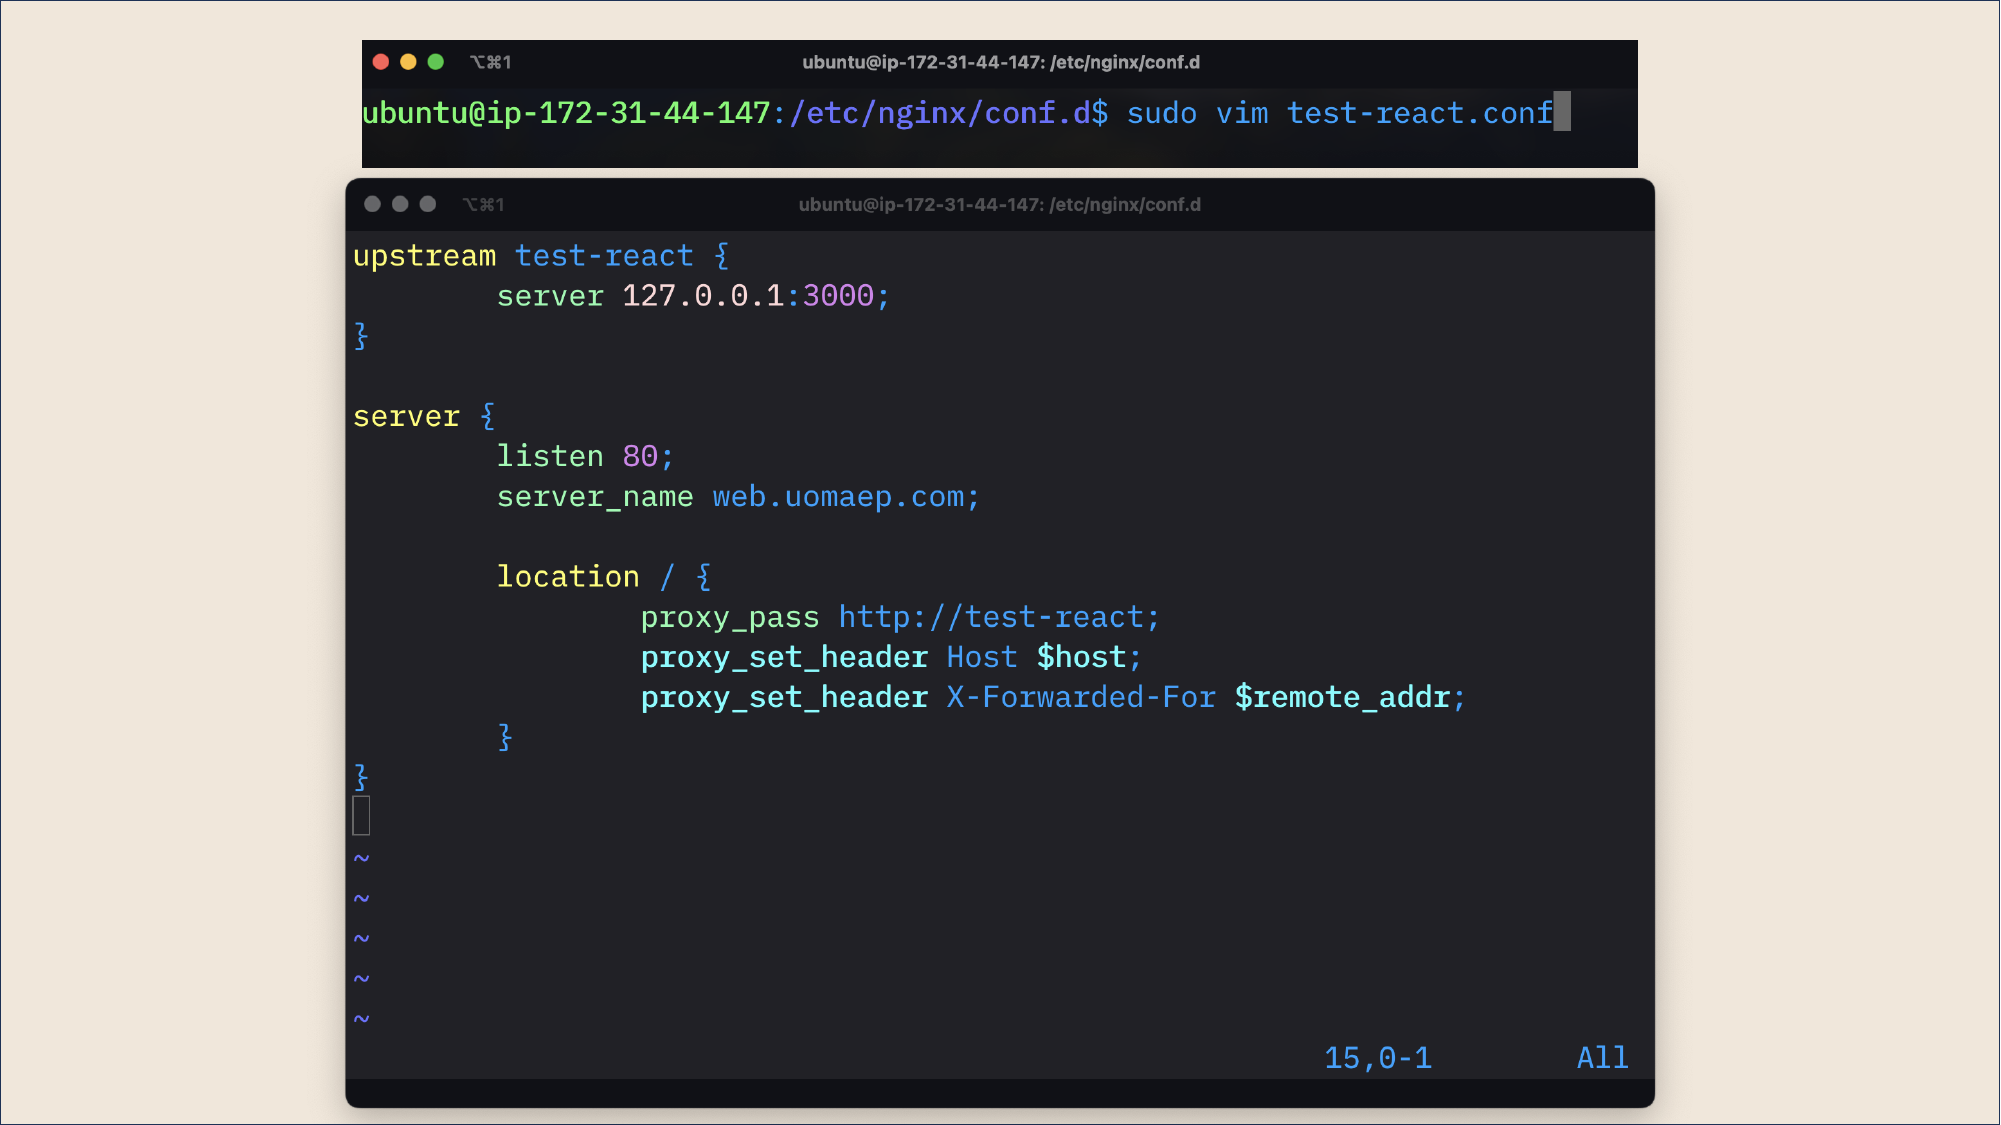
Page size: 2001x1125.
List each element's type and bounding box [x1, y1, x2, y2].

picture [298, 40, 1702, 1125]
text_box [0, 0, 2000, 1125]
